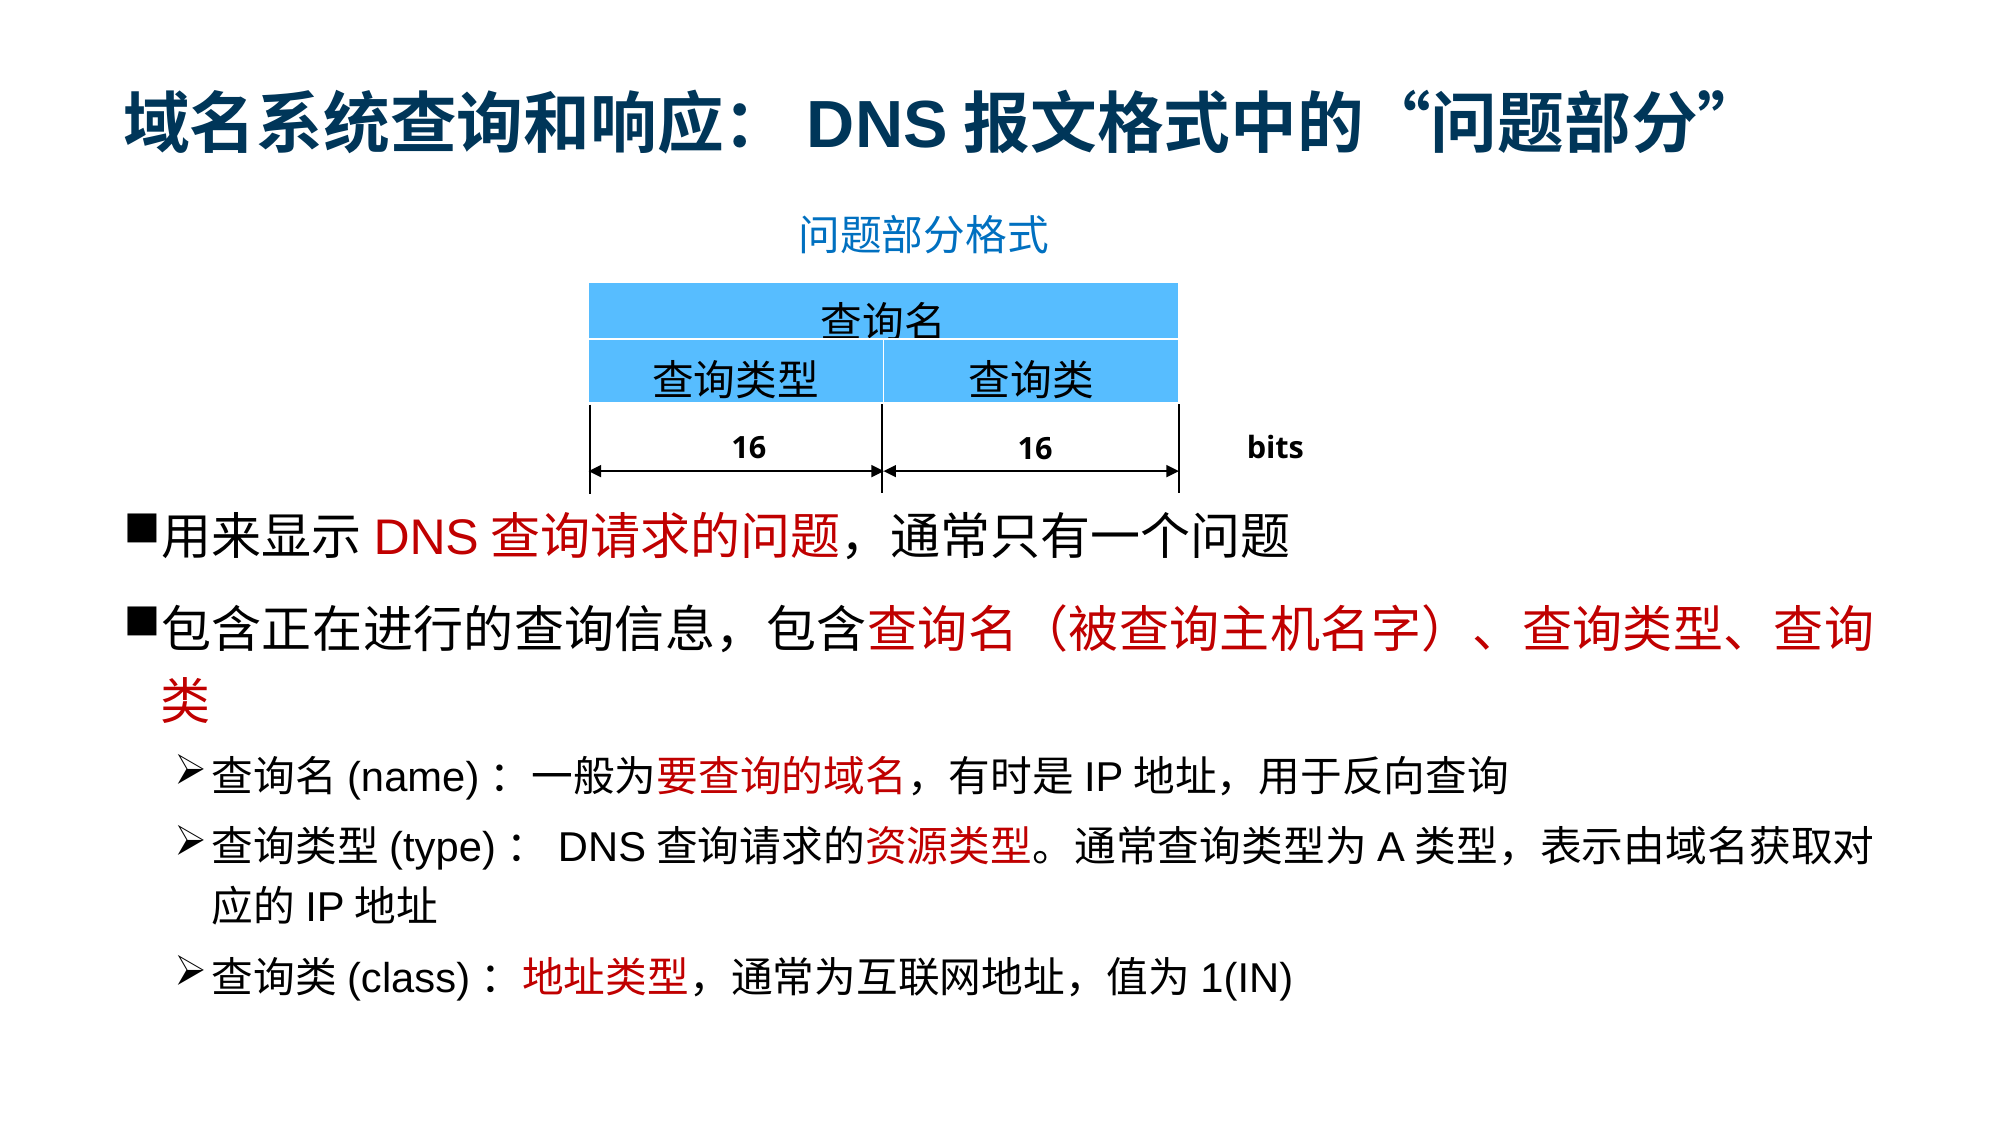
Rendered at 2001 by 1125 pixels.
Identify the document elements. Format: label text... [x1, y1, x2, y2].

title 域名系统查询和响应：DNS报文格式中的“问题部分” [108, 21, 1890, 169]
text_box 16 [1002, 416, 1068, 471]
table_header 查询名 [589, 283, 1178, 338]
table_header 查询类型 [589, 340, 883, 402]
text_box bits [1232, 415, 1319, 473]
text_box 问题部分格式 [783, 201, 1064, 267]
table_header 查询类 [884, 340, 1178, 402]
list 用来显示DNS查询请求的问题，通常只有一个问题 包含正在进行的查询信息，包含查询名（被查询主机名字）、查询类型、查询类 查询名(name)：一般为要查询的域名，有时是IP地址，用于反向查询 查询类型(type)：DNS查询请求的资源类型。通常查询类型为A类型，表示由域名获取对应的IP地址 查询类(class)：地址类型，通常为互联网地址，值为1(IN) [108, 485, 1890, 1007]
text_box 16 [684, 415, 814, 471]
